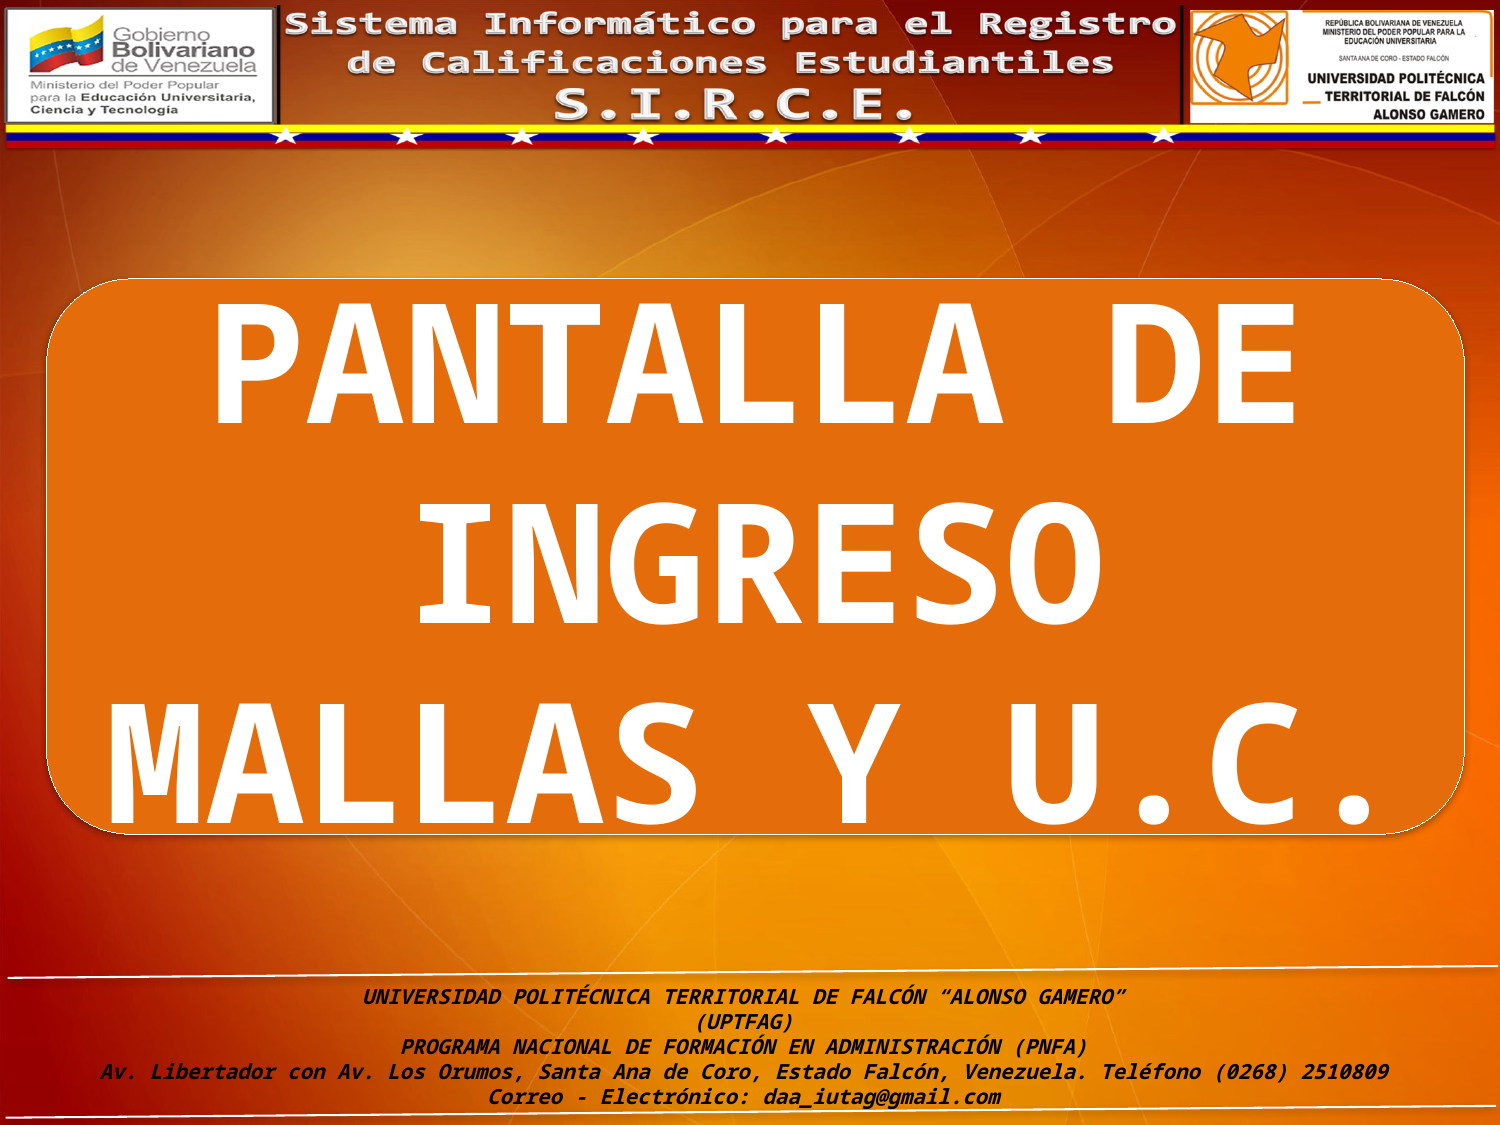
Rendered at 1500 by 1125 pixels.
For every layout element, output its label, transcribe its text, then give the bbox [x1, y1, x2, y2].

picture [0, 0, 1500, 1125]
text_box PANTALLA DE INGRESO MALLAS Y U.C. [46, 278, 1465, 835]
